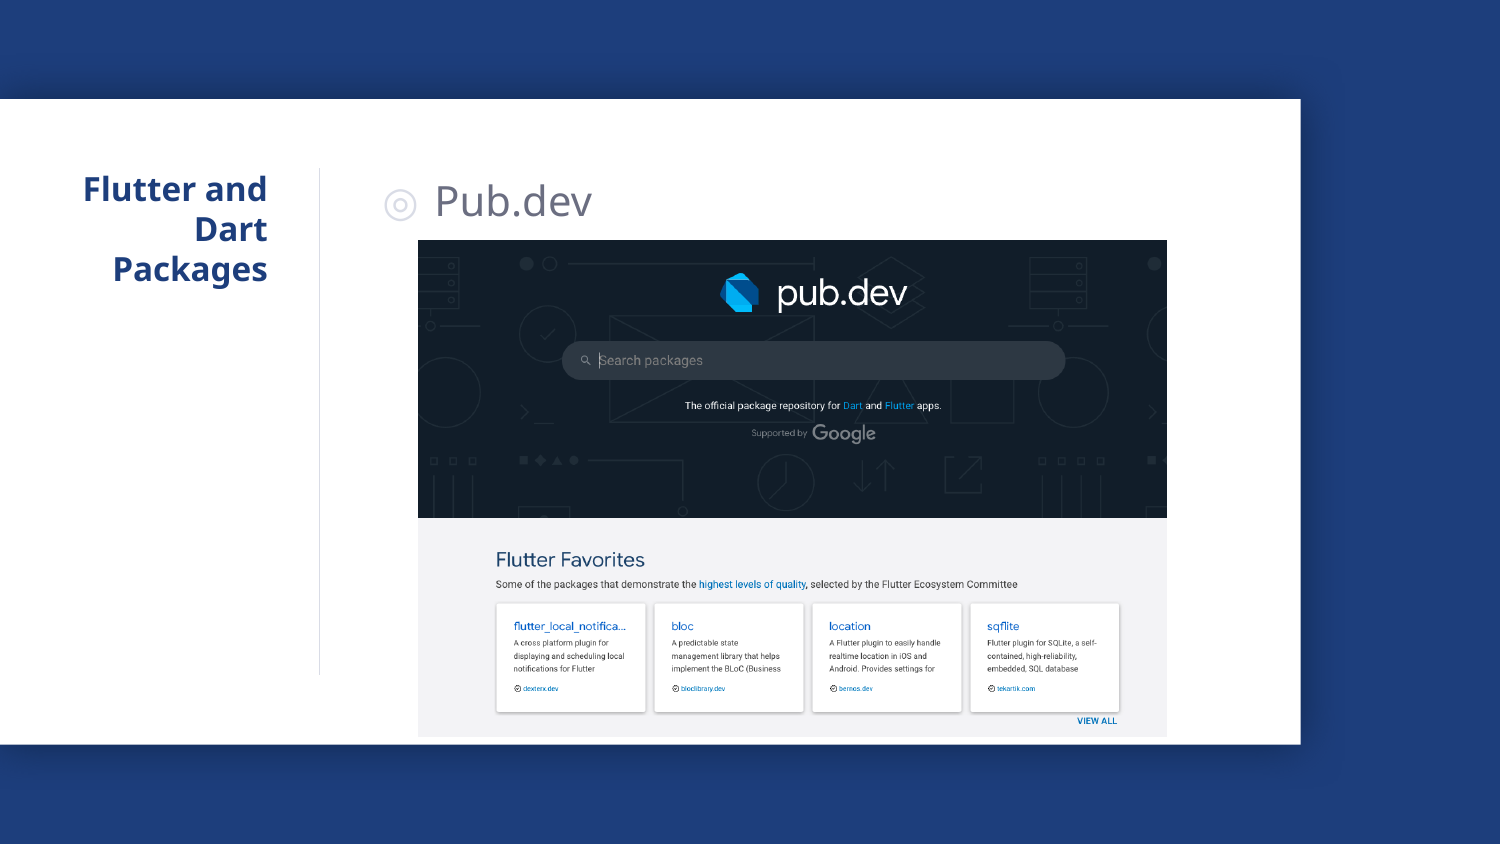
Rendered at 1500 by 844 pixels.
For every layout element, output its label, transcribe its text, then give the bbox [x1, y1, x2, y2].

list Pub.dev [359, 168, 1237, 223]
title Flutter and Dart Packages [47, 168, 268, 676]
picture [417, 239, 1167, 737]
